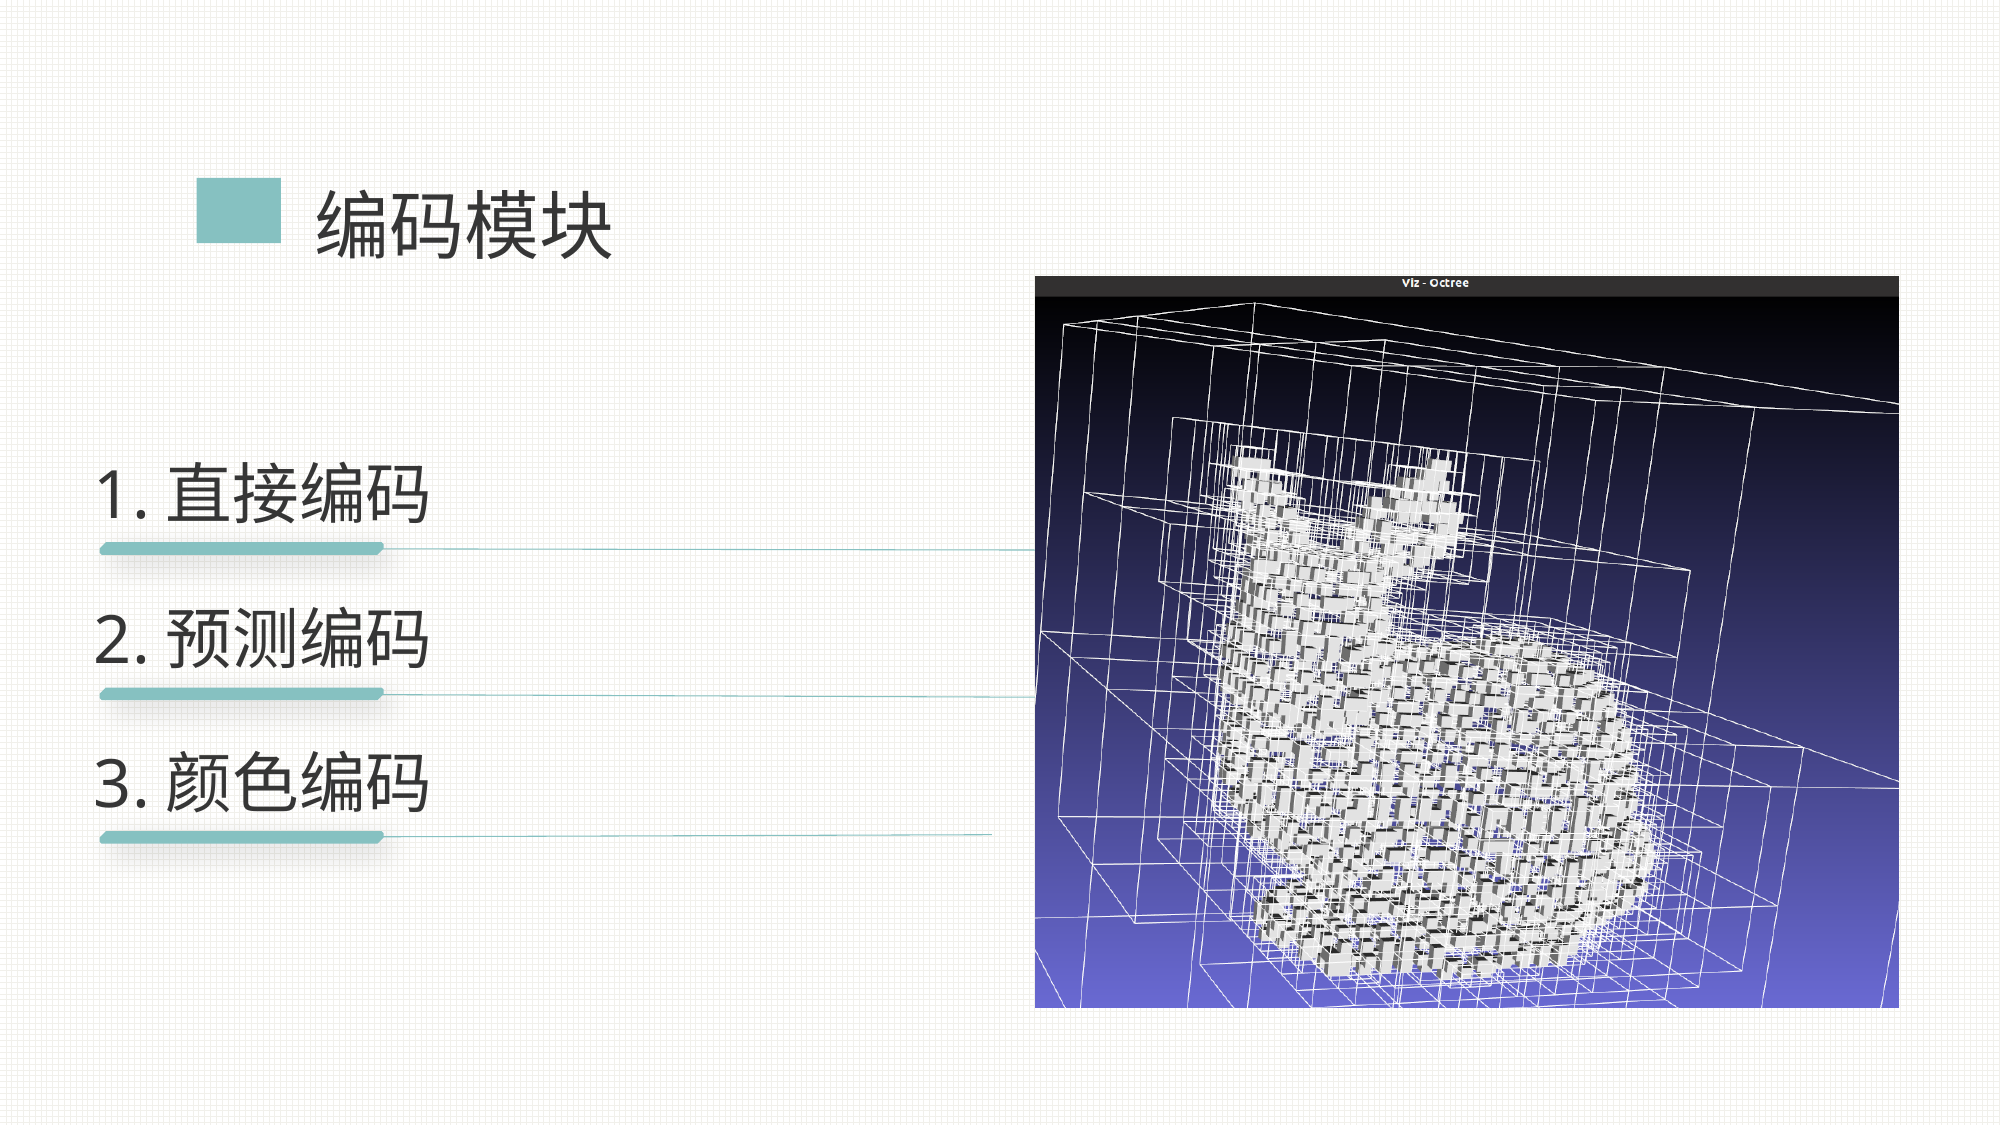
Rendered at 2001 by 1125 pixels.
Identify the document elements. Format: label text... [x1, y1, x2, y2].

text_box [98, 541, 385, 556]
text_box 3.颜色编码 [78, 693, 965, 829]
text_box [196, 177, 282, 244]
text_box [98, 830, 385, 845]
picture [1035, 276, 1899, 1008]
text_box 1.直接编码 [78, 404, 965, 540]
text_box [185, 834, 992, 838]
text_box [98, 686, 385, 702]
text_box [185, 693, 1035, 698]
text_box 编码模块 [299, 125, 1476, 276]
text_box 2.预测编码 [78, 549, 965, 685]
